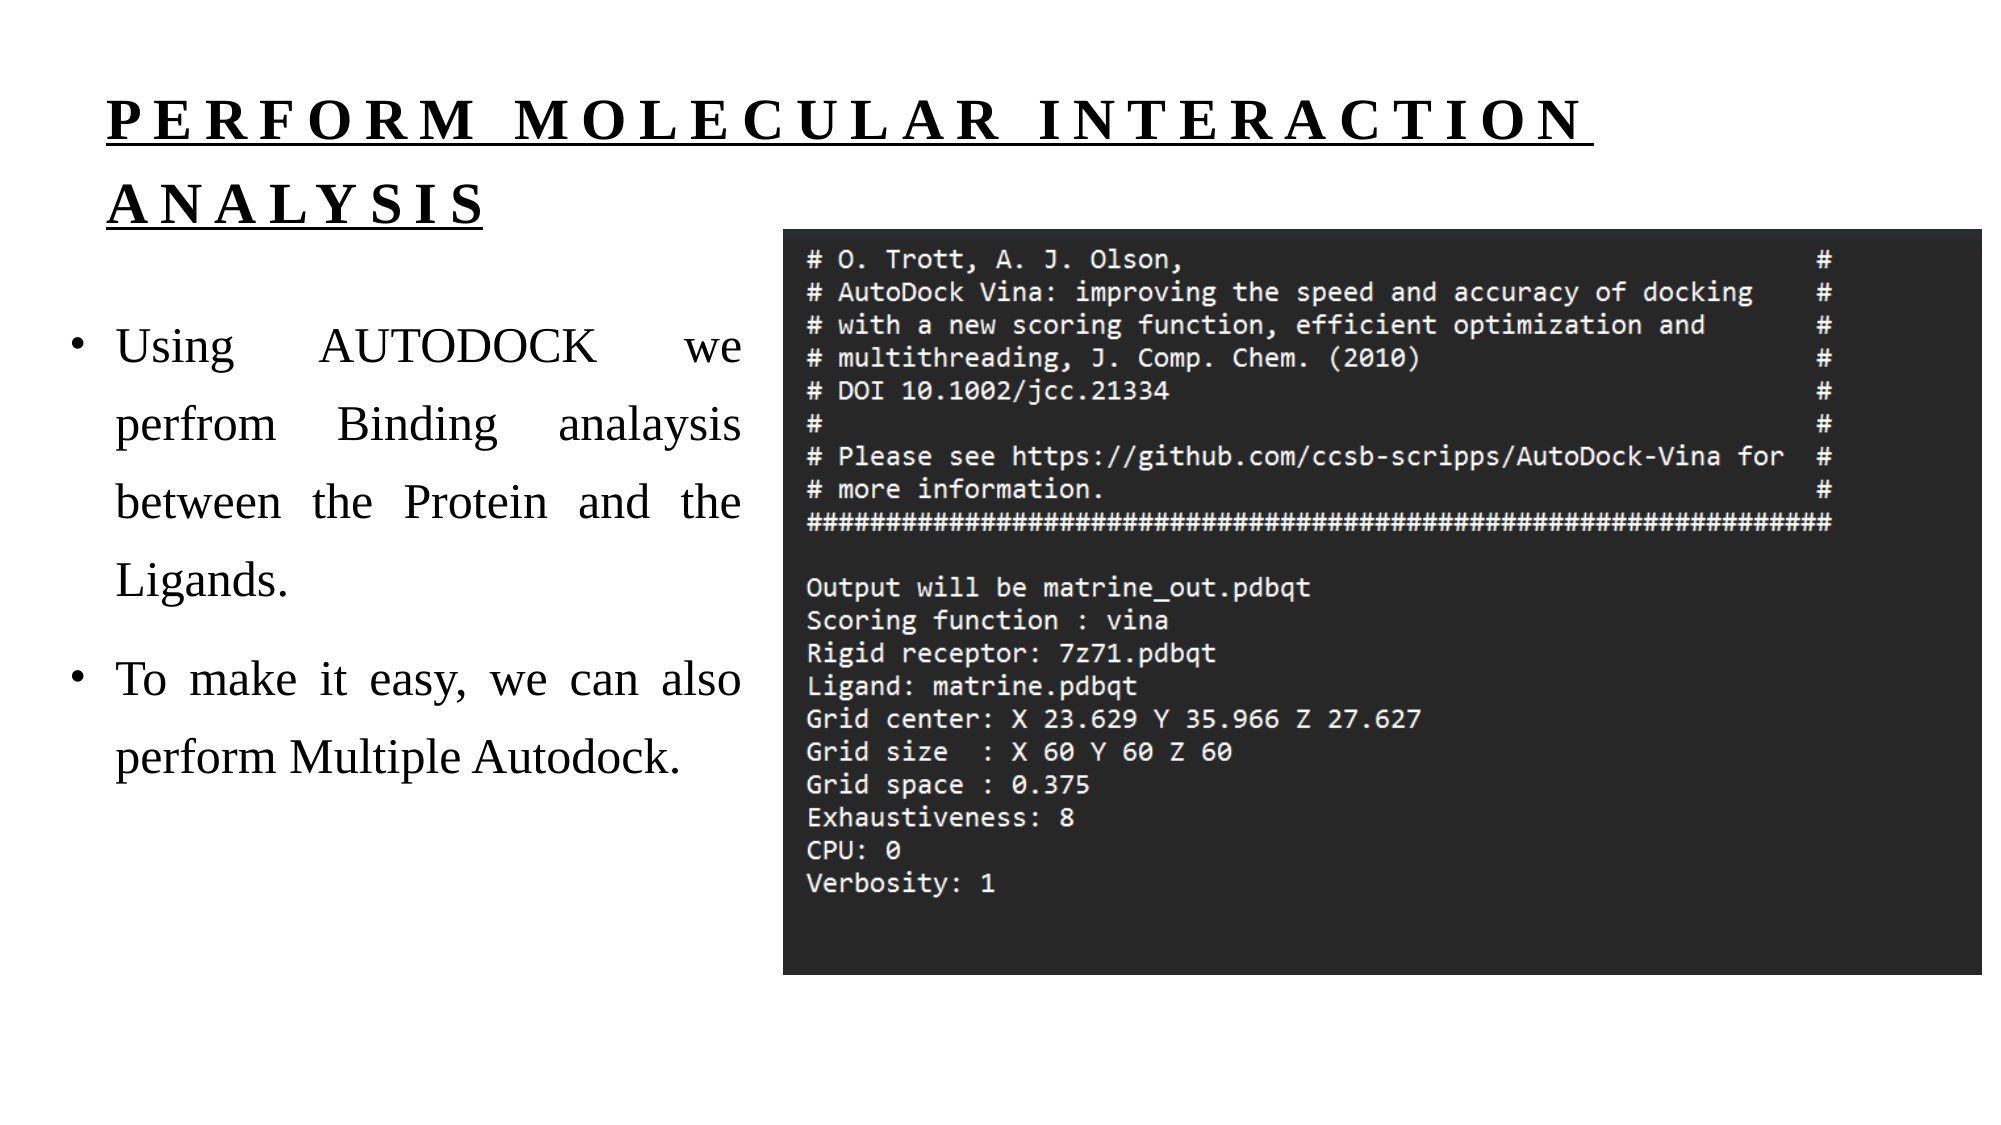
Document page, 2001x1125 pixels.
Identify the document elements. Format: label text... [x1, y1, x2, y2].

title Perform molecular interaction analysis [91, 21, 1750, 313]
picture [783, 229, 1982, 975]
list Using AUTODOCK we perfrom Binding analaysis between the Protein and the Ligands. To make it easy, we can also perform Multiple Autodock. [55, 287, 758, 975]
